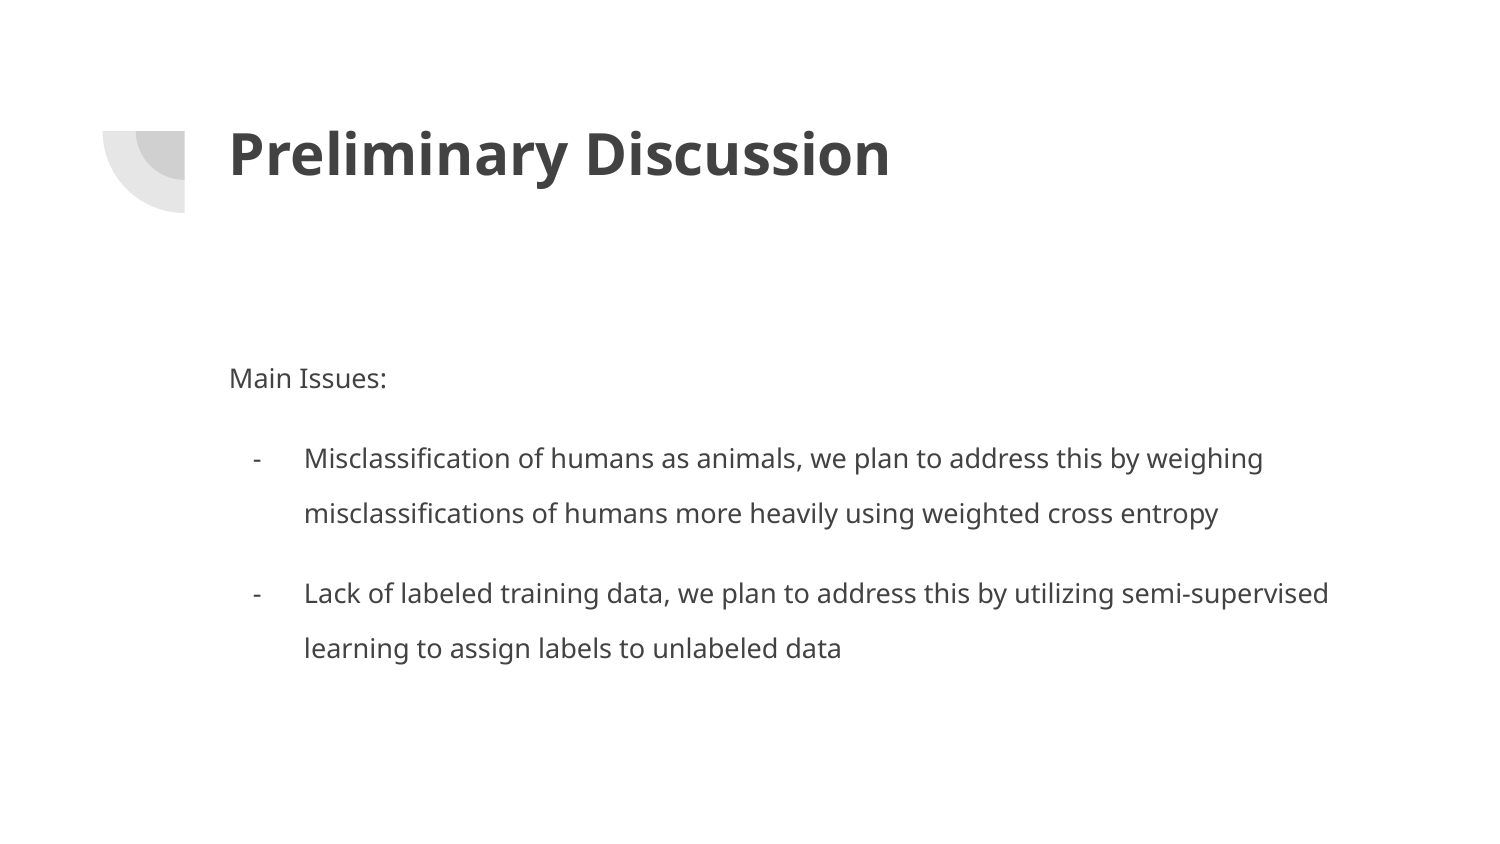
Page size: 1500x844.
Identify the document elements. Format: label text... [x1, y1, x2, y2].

list Main Issues: Misclassification of humans as animals, we plan to address this by weighing misclassifications of humans more heavily using weighted cross entropy Lack of labeled training data, we plan to address this by utilizing semi-supervised learning to assign labels to unlabeled data [213, 326, 1368, 744]
title Preliminary Discussion [213, 98, 1368, 263]
